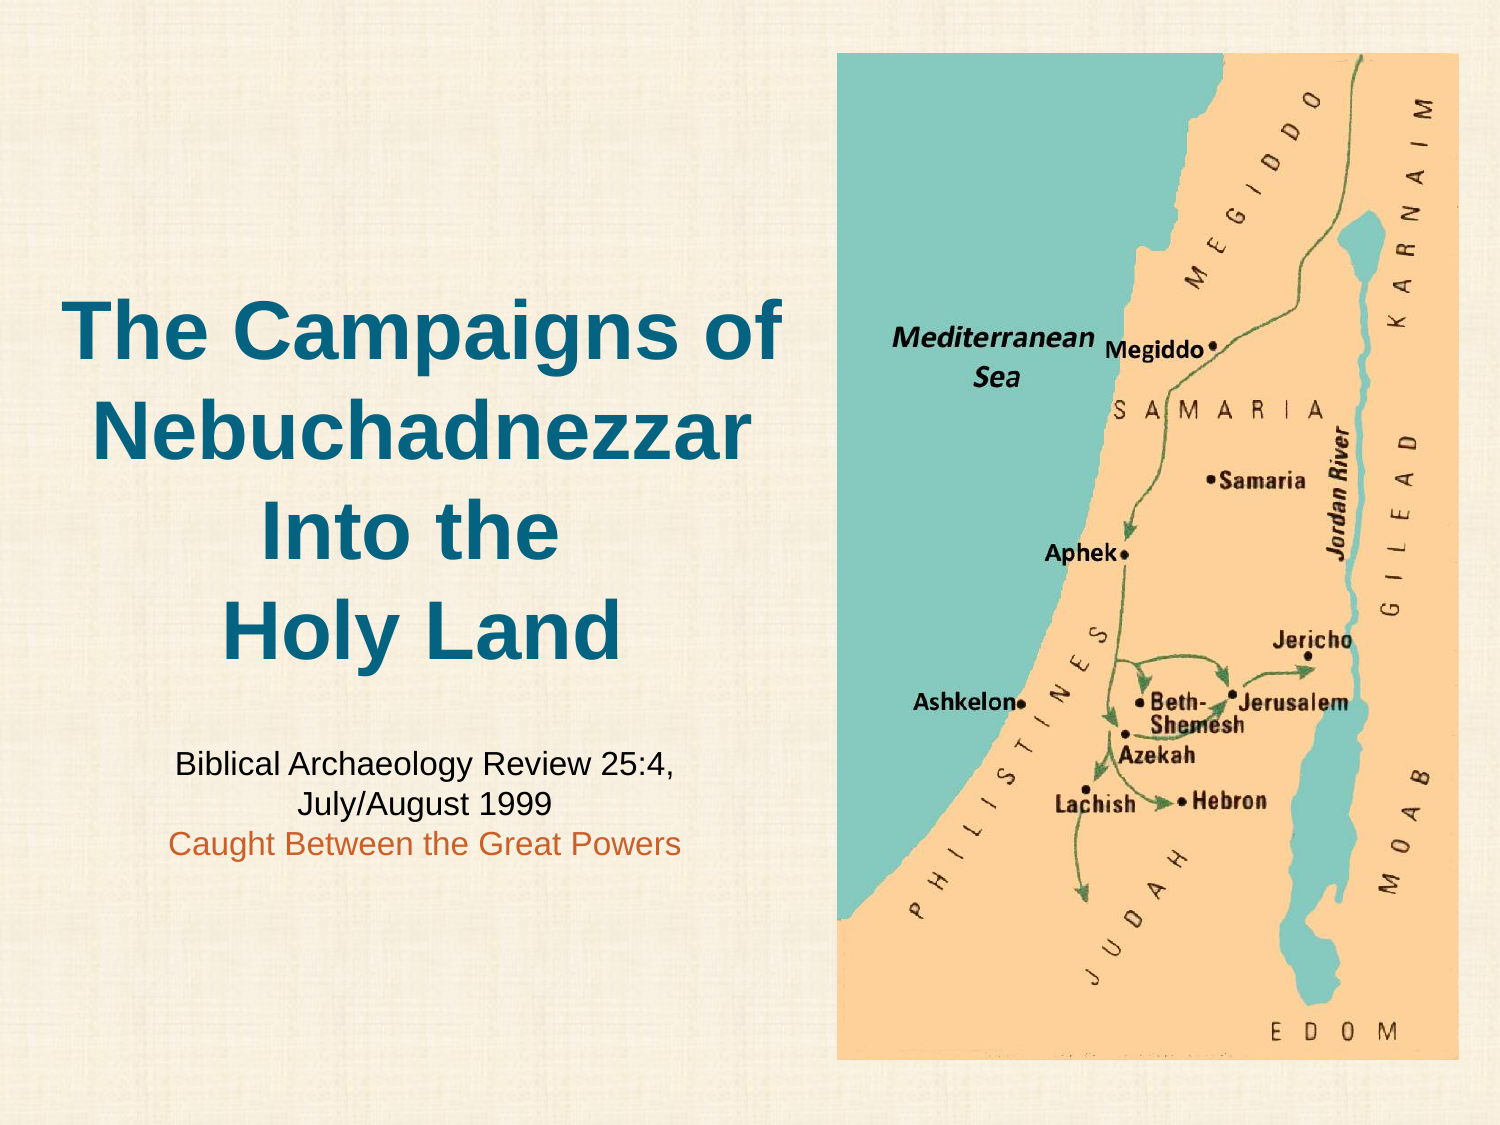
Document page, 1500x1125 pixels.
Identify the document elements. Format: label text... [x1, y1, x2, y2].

text_box Biblical Archaeology Review 25:4, July/August 1999 Caught Between the Great Powers [115, 735, 735, 931]
text_box The Campaigns of Nebuchadnezzar Into the Holy Land [19, 382, 825, 570]
picture [0, 0, 1500, 1125]
